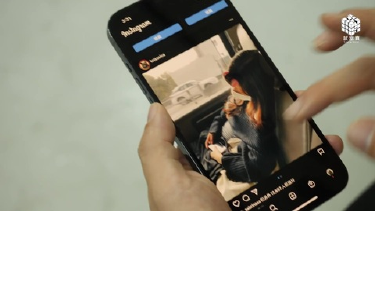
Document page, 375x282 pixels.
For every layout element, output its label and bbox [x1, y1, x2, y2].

picture [0, 0, 375, 212]
